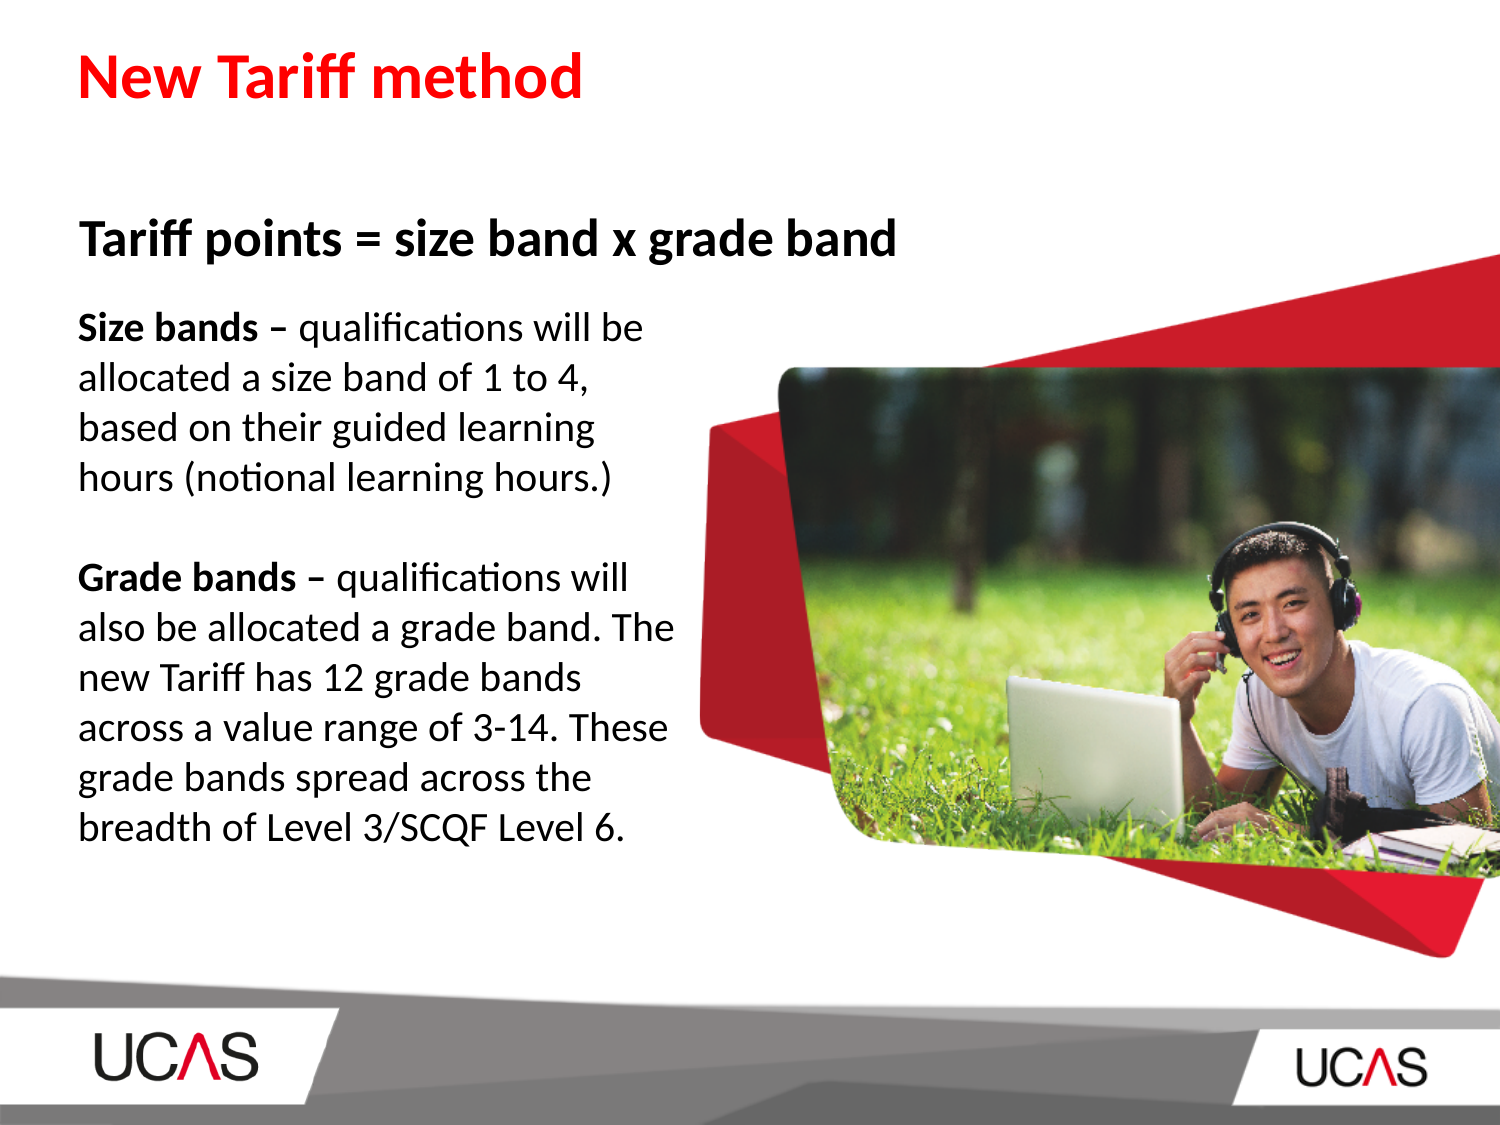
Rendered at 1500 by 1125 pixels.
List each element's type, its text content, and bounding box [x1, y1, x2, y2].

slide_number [75, 1042, 425, 1103]
title New Tariff method [63, 42, 1414, 230]
picture [0, 212, 1500, 1125]
text_box Size bands – qualifications will be allocated a size band of 1 to 4, based on their guided learning hours (notional learning hours.) Grade bands – qualifications will also be allocated a grade band. The new Tariff has 12 grade bands across a value range of 3-14. These grade bands spread across the breadth of Level 3/SCQF Level 6. [62, 292, 691, 908]
text_box Tariff points = size band x grade band [64, 195, 915, 275]
